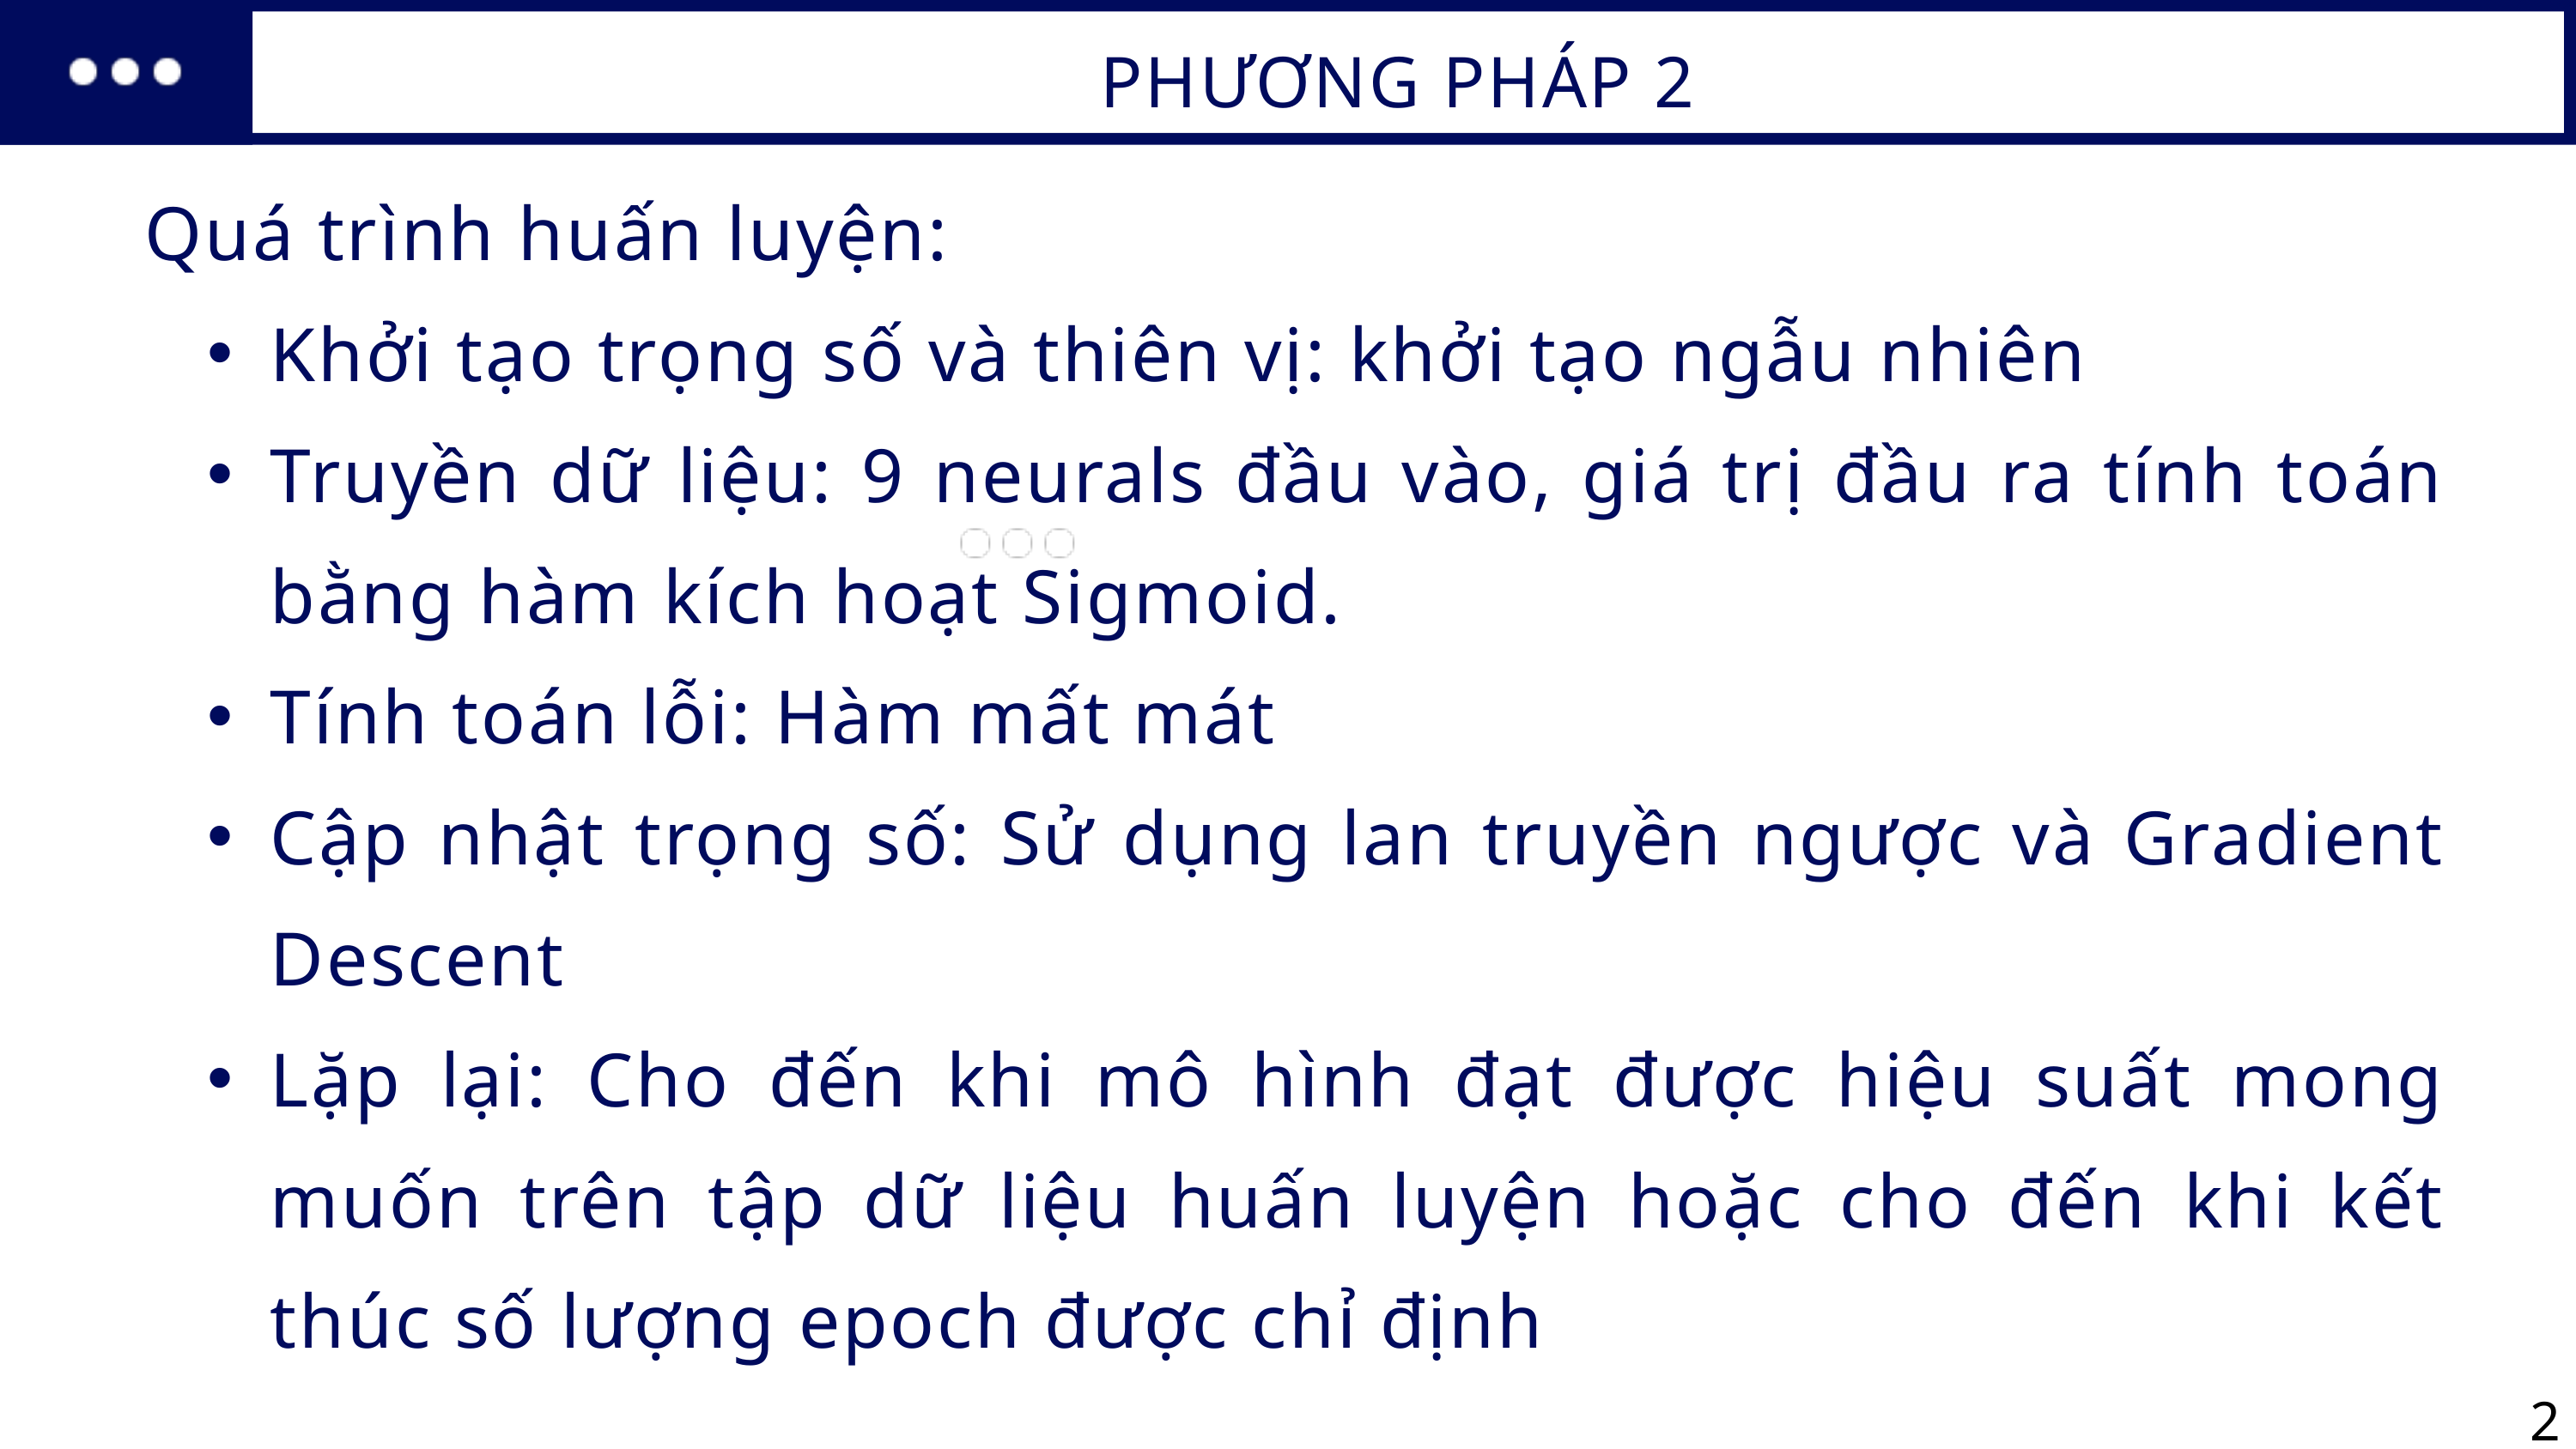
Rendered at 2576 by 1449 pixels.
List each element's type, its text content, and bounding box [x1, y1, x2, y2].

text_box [0, 0, 2576, 145]
text_box Quá trình huấn luyện: Khởi tạo trọng số và thiên vị: khởi tạo ngẫu nhiên Truyền dữ liệu: 9 neurals đầu vào, giá trị đầu ra tính toán bằng hàm kích hoạt Sigmoid. Tính toán lỗi: Hàm mất mát Cập nhật trọng số: Sử dụng lan truyền ngược và Gradient Descent Lặp lại: Cho đến khi mô hình đạt được hiệu suất mong muốn trên tập dữ liệu huấn luyện hoặc cho đến khi kết thúc số lượng epoch được chỉ định [144, 155, 2450, 1449]
text_box 24 [2514, 1376, 2576, 1449]
